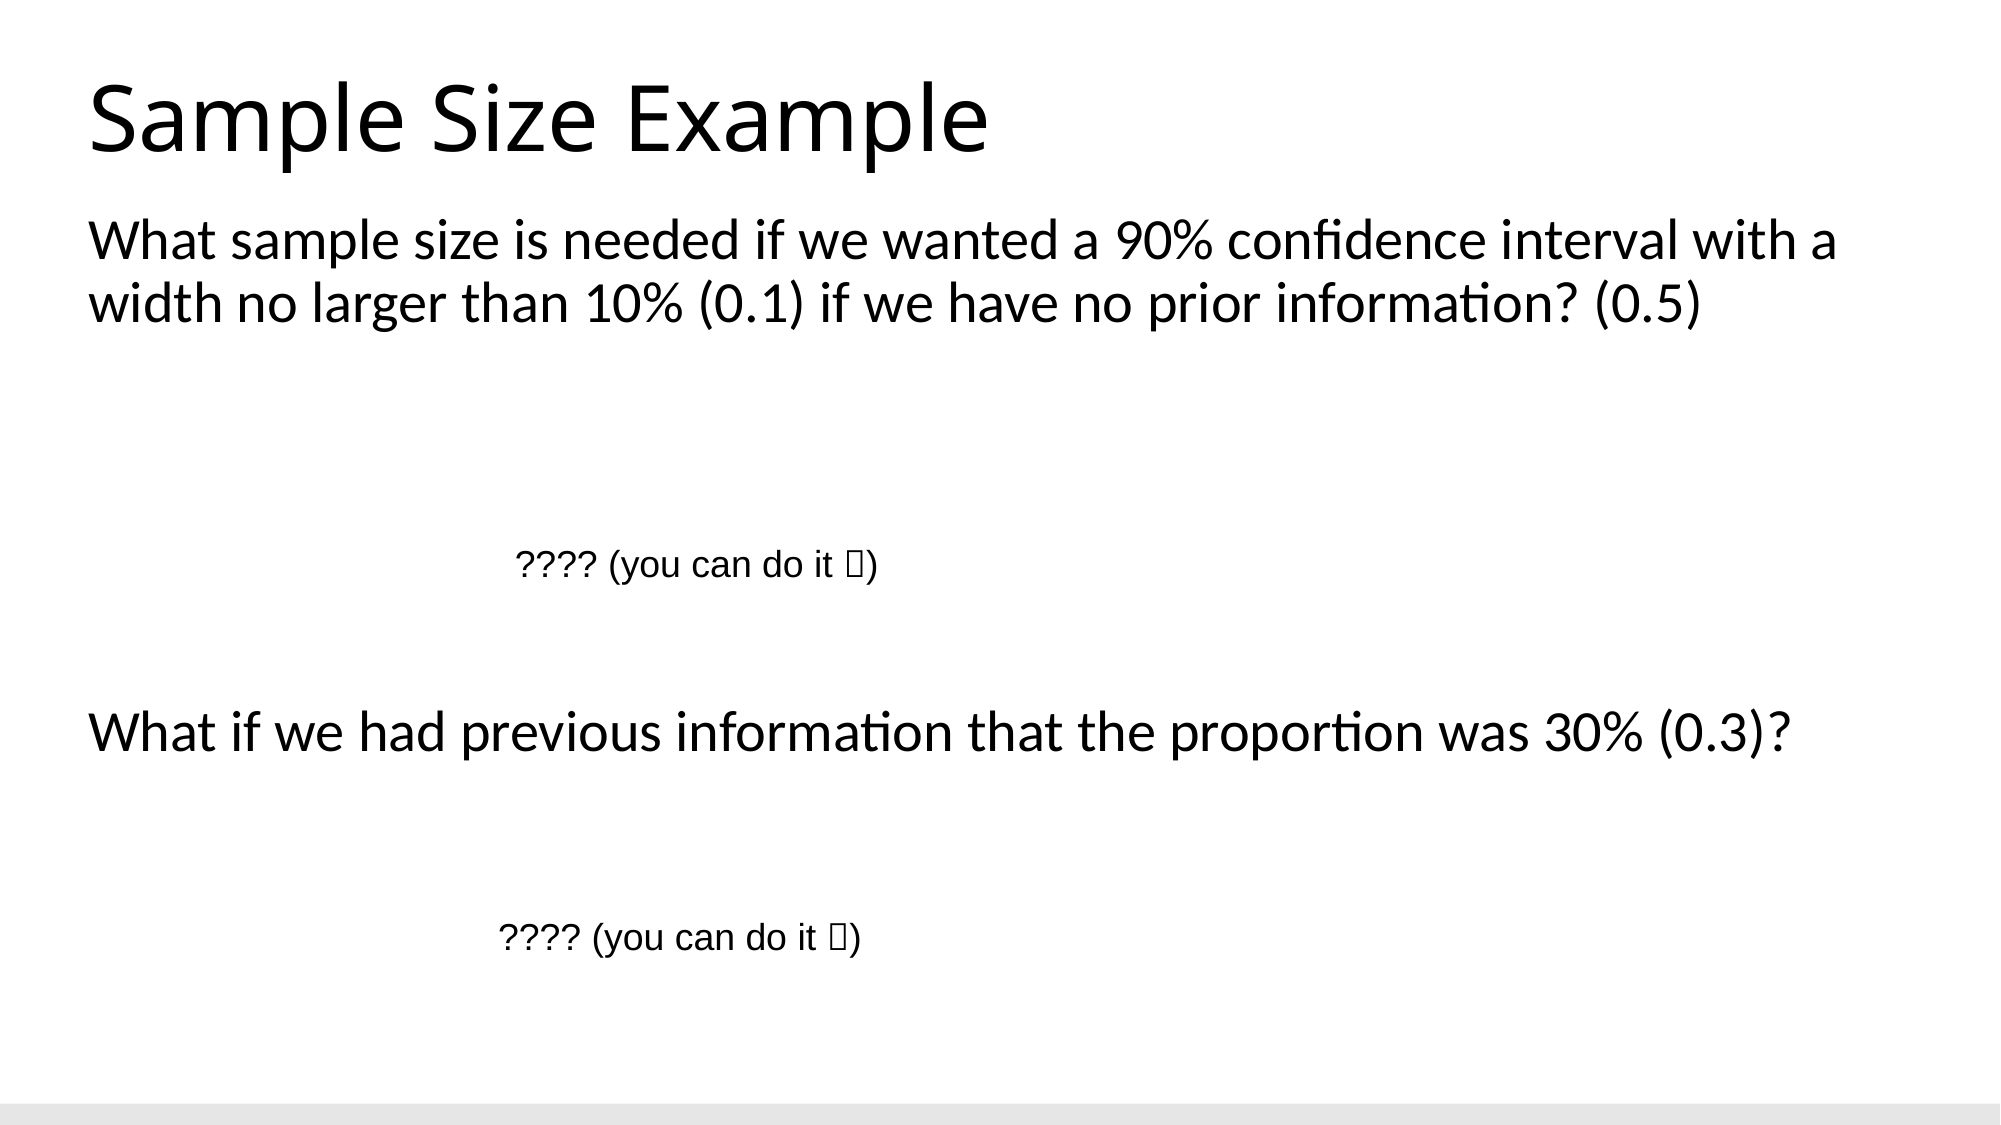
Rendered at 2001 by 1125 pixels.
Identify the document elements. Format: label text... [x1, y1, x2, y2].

title Sample Size Example [68, 52, 1932, 178]
text_box ???? (you can do it ) [500, 532, 1500, 592]
text_box ???? (you can do it ) [483, 905, 1484, 966]
list What sample size is needed if we wanted a 90% confidence interval with a width no larger than 10% (0.1) if we have no prior information? (0.5) What if we had previous information that the proportion was 30% (0.3)? [68, 188, 1932, 937]
